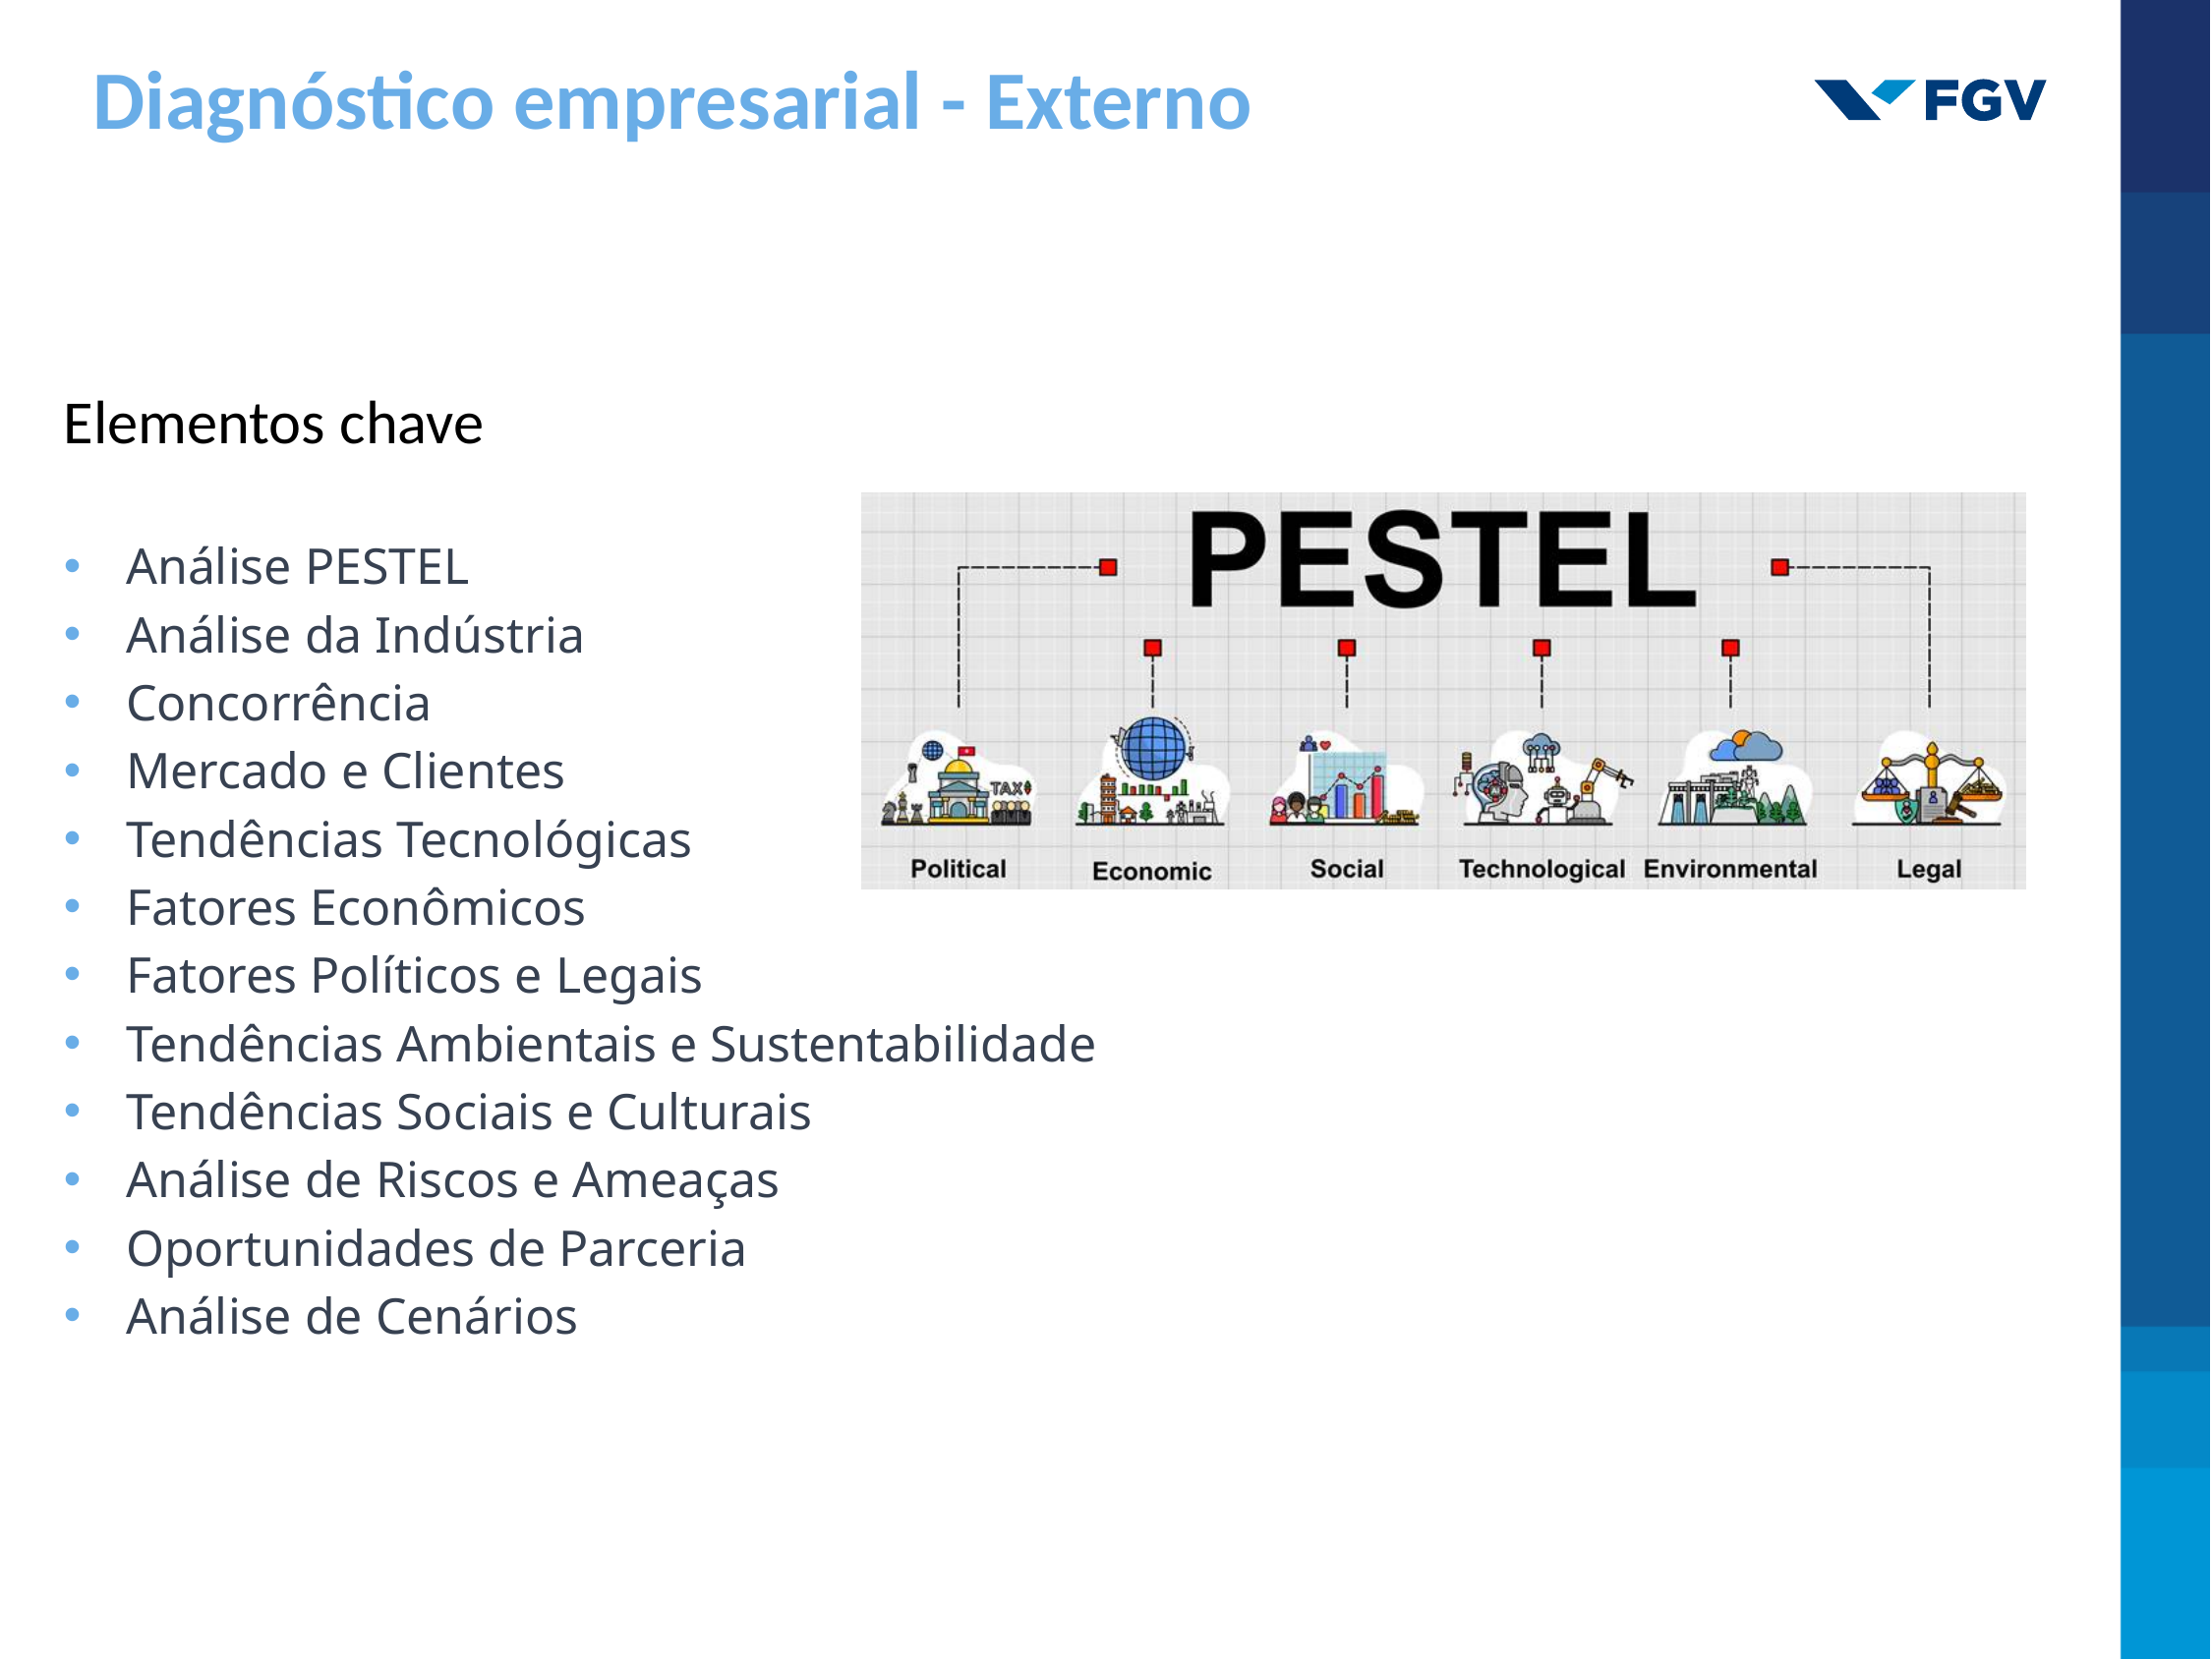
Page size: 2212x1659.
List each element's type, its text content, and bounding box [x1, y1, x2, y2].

list Elementos chave Análise PESTEL Análise da Indústria Concorrência Mercado e Clientes Tendências Tecnológicas Fatores Econômicos Fatores Políticos e Legais Tendências Ambientais e Sustentabilidade Tendências Sociais e Culturais Análise de Riscos e Ameaças Oportunidades de Parceria Análise de Cenários [49, 249, 2093, 1590]
title Diagnóstico empresarial - Externo [78, 38, 1733, 156]
picture [2, 0, 2210, 1659]
